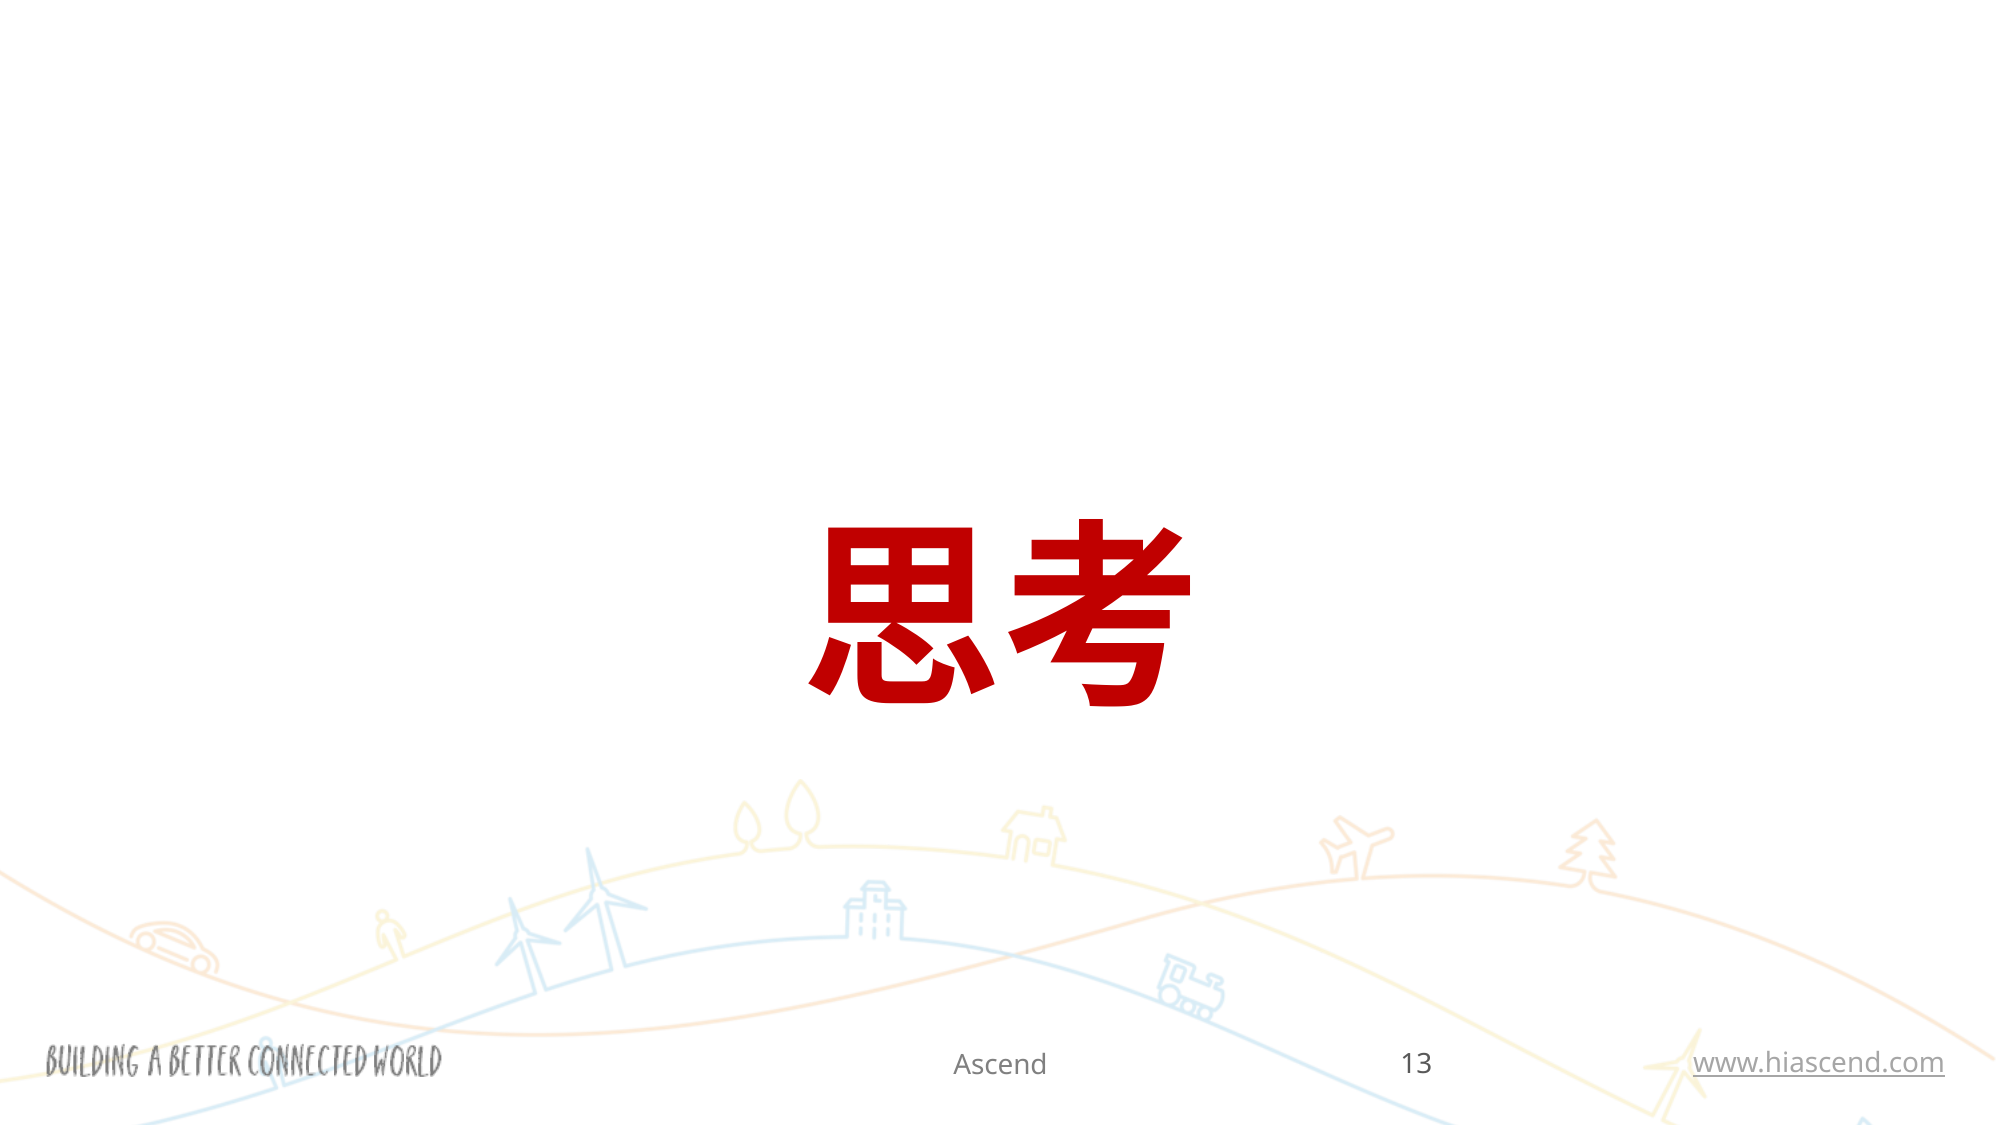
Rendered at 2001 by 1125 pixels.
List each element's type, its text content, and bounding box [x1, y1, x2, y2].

picture [23, 1023, 468, 1105]
title 思考 [102, 111, 1901, 988]
